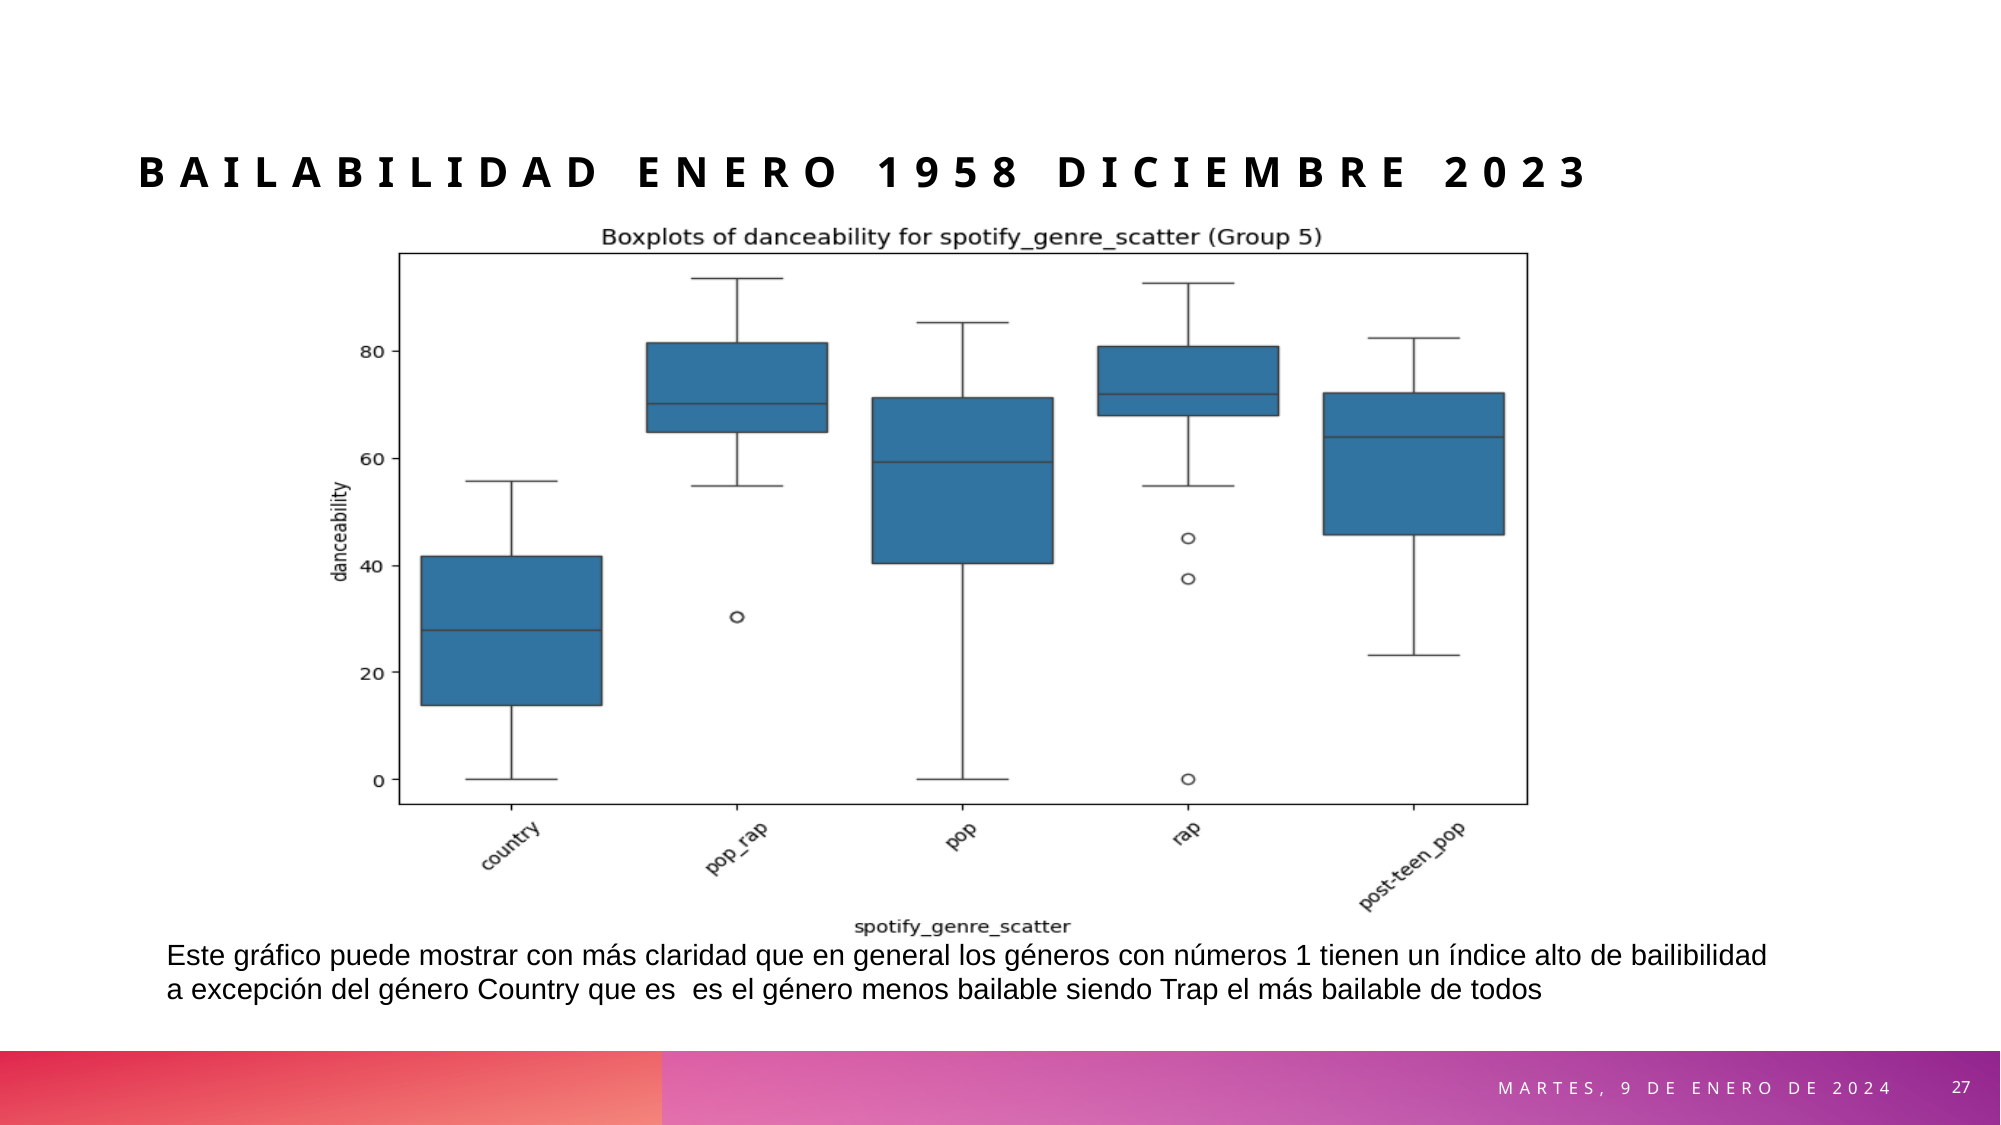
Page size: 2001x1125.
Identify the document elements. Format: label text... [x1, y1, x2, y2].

slide_number 27 [1913, 1051, 1986, 1125]
text_box Este gráfico puede mostrar con más claridad que en general los géneros con números 1 tienen un índice alto de bailibilidad a excepción del género Country que es es el género menos bailable siendo Trap el más bailable de todos [151, 928, 1808, 1048]
picture [316, 216, 1540, 947]
title Bailabilidad Enero 1958 Diciembre 2023 [137, 34, 1863, 196]
slide_number Martes, 9 de Enero de 2024 [1297, 1051, 1905, 1125]
